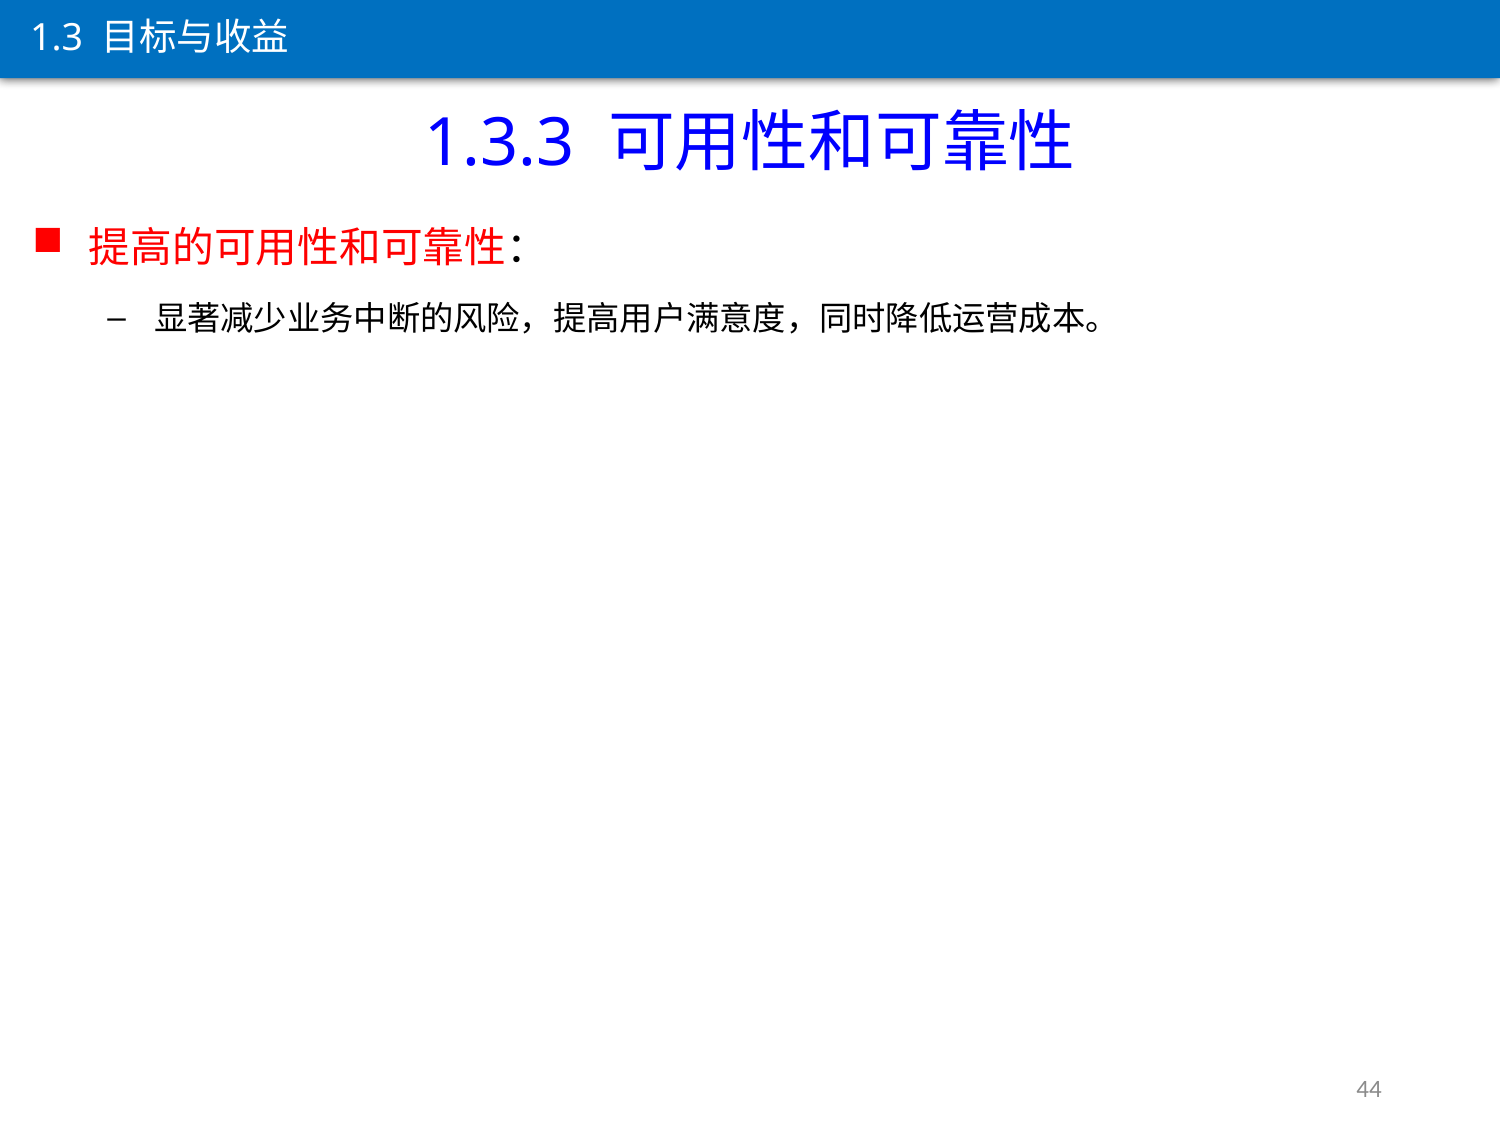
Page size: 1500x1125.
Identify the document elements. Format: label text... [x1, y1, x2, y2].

text_box 1.3 目标与收益 [15, 5, 305, 66]
text_box [0, 0, 1500, 79]
slide_number 44 [1059, 1057, 1397, 1118]
text_box 提高的可用性和可靠性： 显著减少业务中断的风险，提高用户满意度，同时降低运营成本。 [17, 188, 1447, 345]
text_box 1.3.3 可用性和可靠性 [0, 91, 1500, 187]
